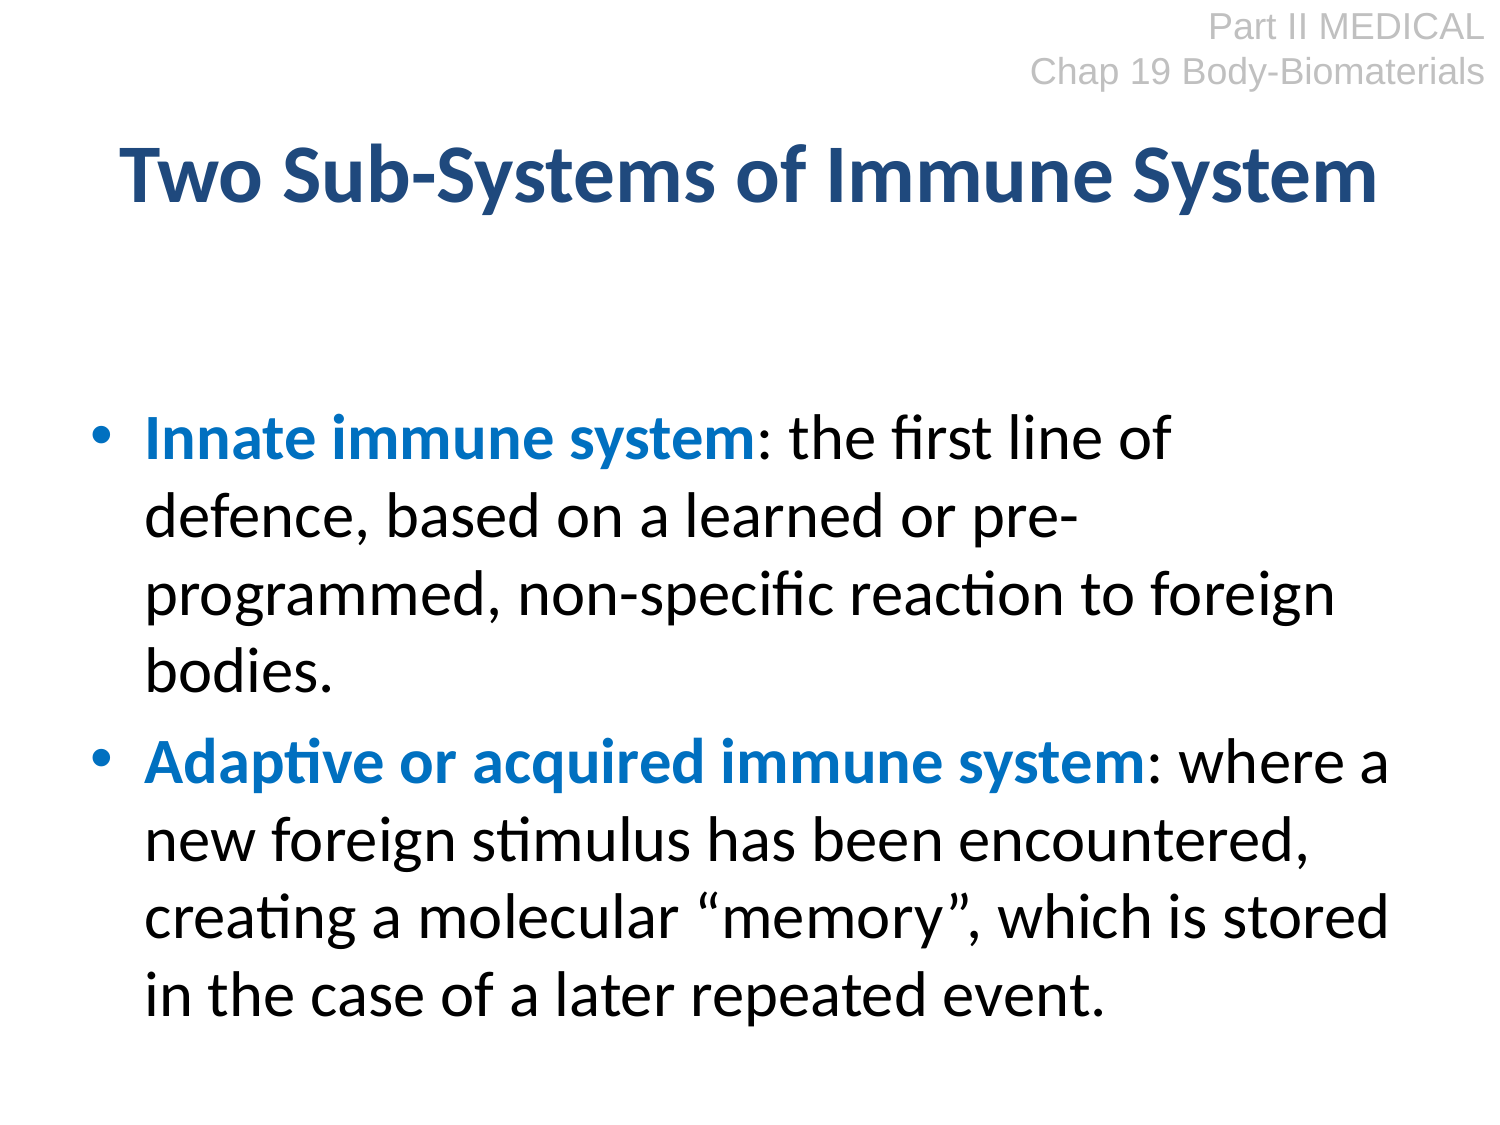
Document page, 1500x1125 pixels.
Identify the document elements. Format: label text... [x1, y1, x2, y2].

title Two Sub-Systems of Immune System [75, 75, 1425, 263]
text_box Part II MEDICAL Chap 19 Body-Biomaterials [999, 0, 1500, 100]
list Innate immune system: the first line of defence, based on a learned or pre-programmed, non-specific reaction to foreign bodies. Adaptive or acquired immune system: where a new foreign stimulus has been encountered, creating a molecular “memory”, which is stored in the case of a later repeated event. [75, 387, 1425, 1038]
